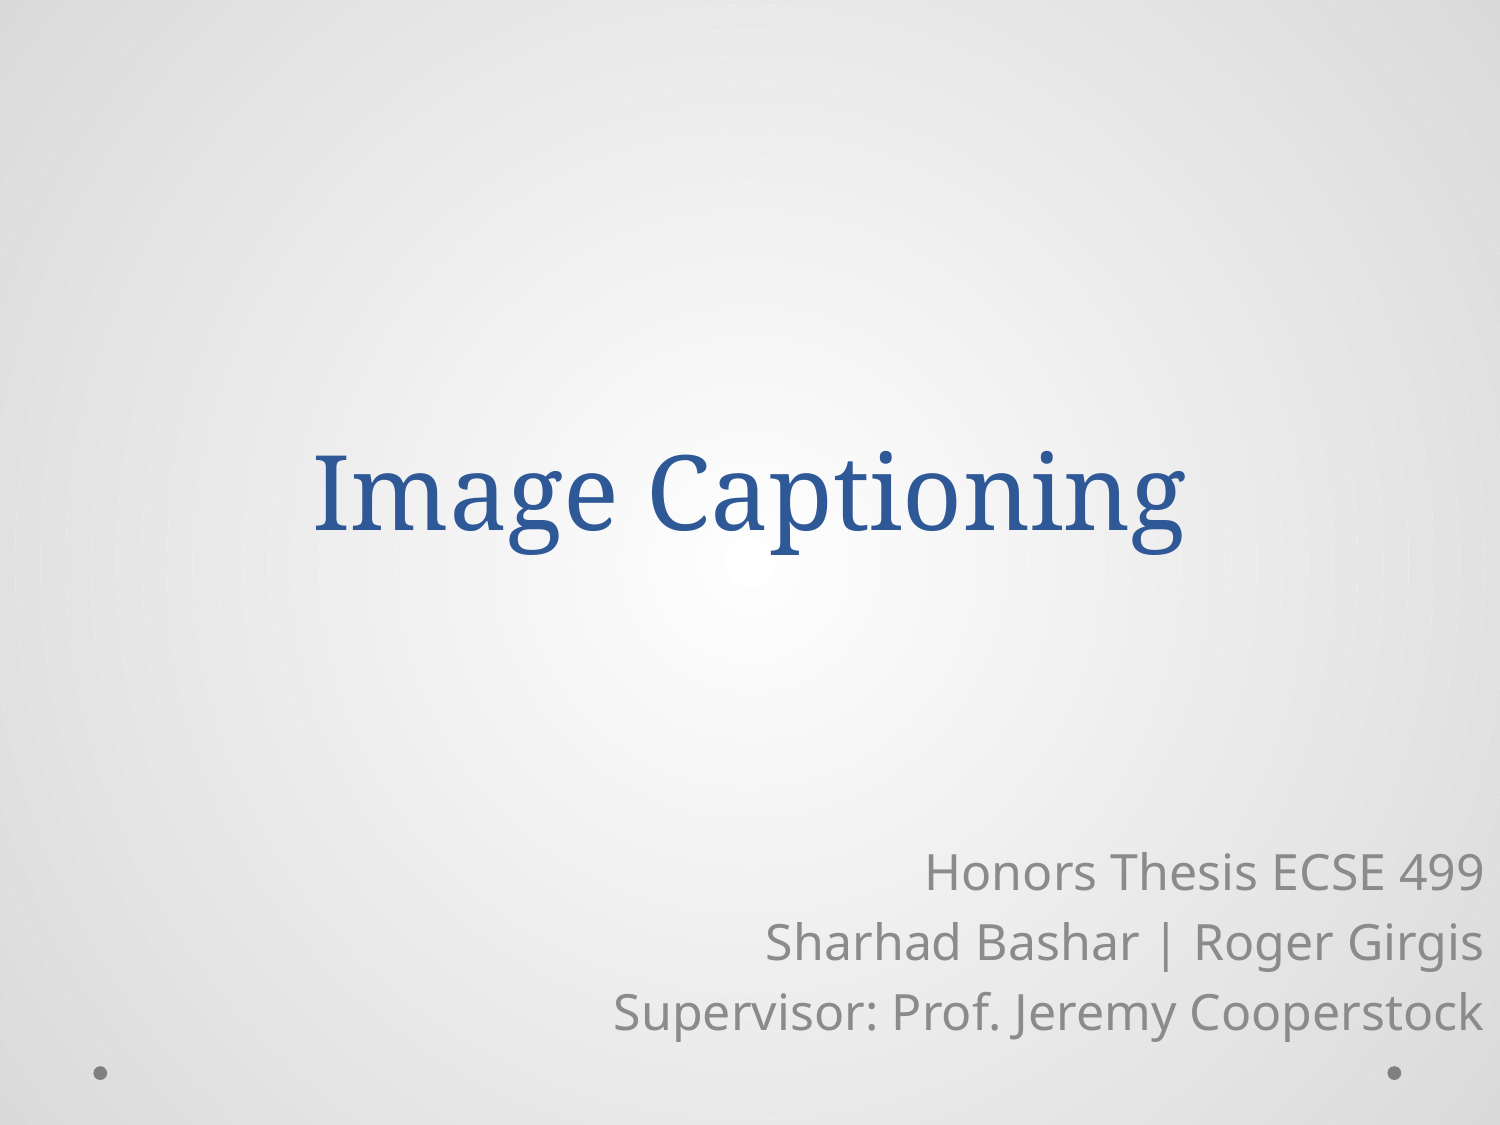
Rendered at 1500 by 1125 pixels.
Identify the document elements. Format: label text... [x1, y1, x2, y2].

subtitle Honors Thesis ECSE 499 Sharhad Bashar | Roger Girgis Supervisor: Prof. Jeremy Cooperstock [450, 833, 1500, 1125]
title Image Captioning [112, 419, 1388, 559]
